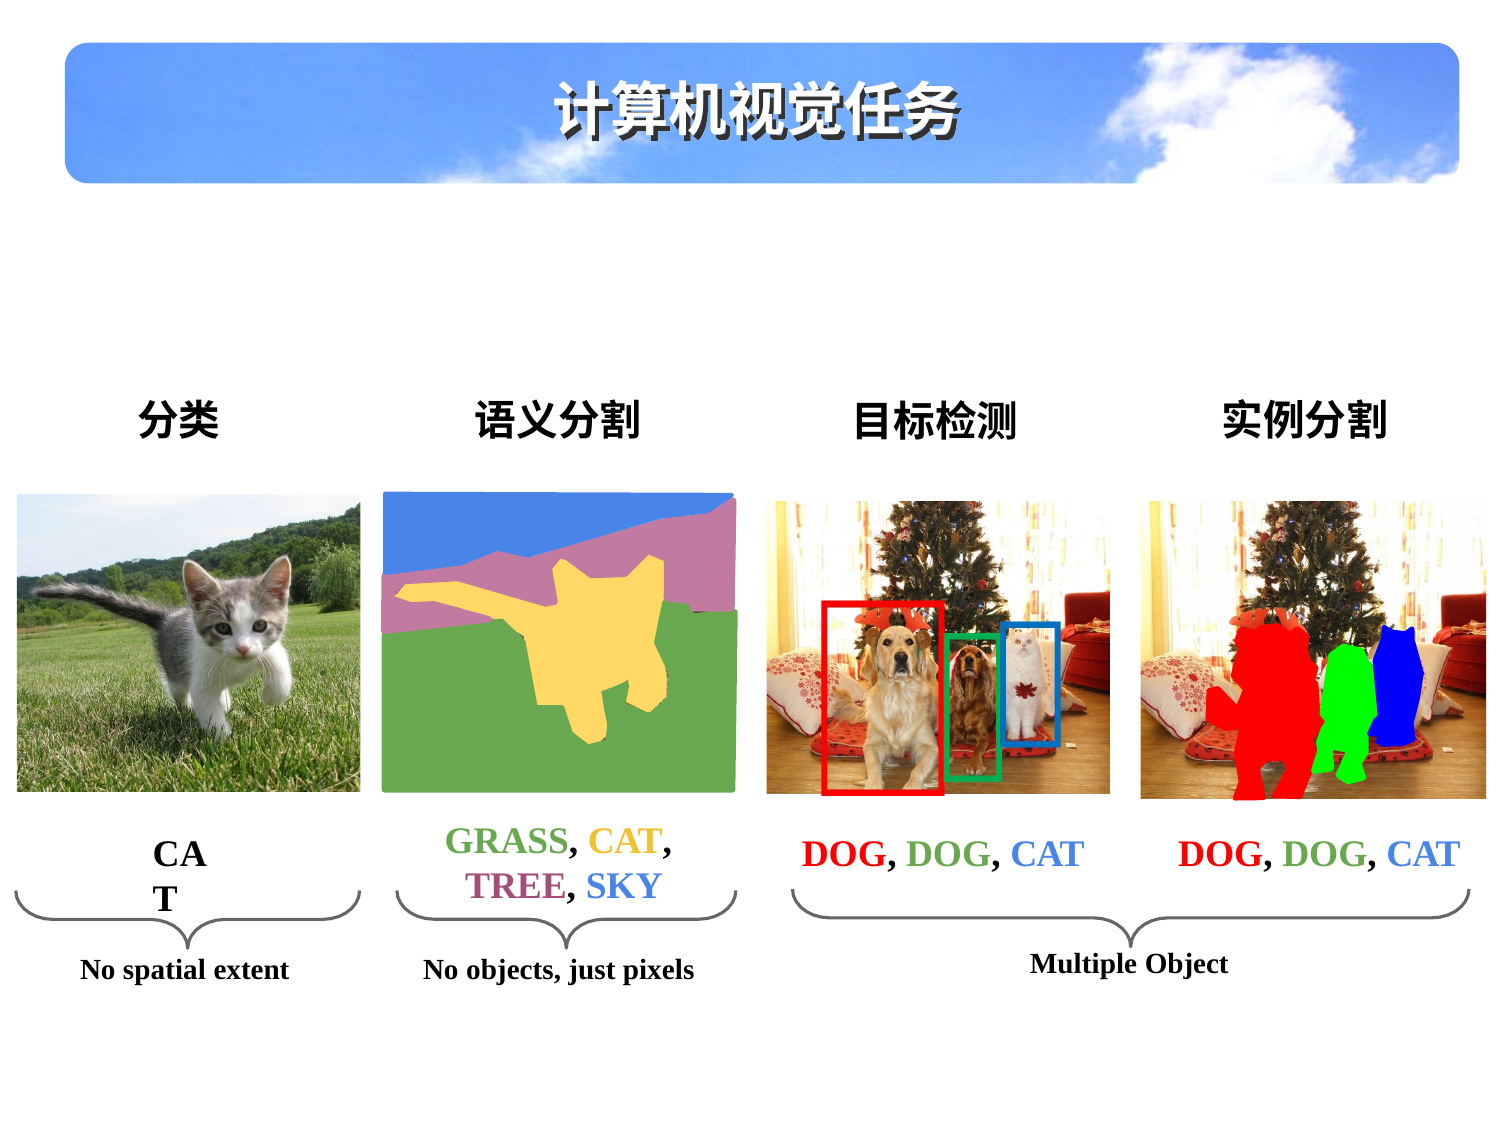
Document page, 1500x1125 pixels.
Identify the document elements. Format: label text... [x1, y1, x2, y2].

text_box 计算机视觉任务 [550, 70, 1149, 143]
picture [64, 42, 1460, 184]
text_box 目标检测 [819, 392, 1071, 445]
text_box [396, 890, 736, 948]
text_box 实例分割 [1166, 391, 1446, 444]
text_box [15, 890, 360, 948]
text_box 语义分割 [428, 391, 708, 444]
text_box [380, 491, 739, 794]
text_box [16, 494, 361, 792]
text_box Multiple Object [1028, 942, 1250, 980]
text_box [792, 889, 1469, 942]
text_box No objects, just pixels [421, 948, 708, 986]
text_box [766, 501, 1110, 797]
text_box DOG, DOG, CAT [799, 827, 1091, 875]
text_box CAT [150, 827, 230, 890]
text_box GRASS, CAT, TREE, SKY [442, 814, 686, 890]
text_box DOG, DOG, CAT [1176, 827, 1467, 875]
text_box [1140, 500, 1487, 802]
text_box No spatial extent [78, 948, 300, 986]
text_box 分类 [135, 391, 278, 444]
